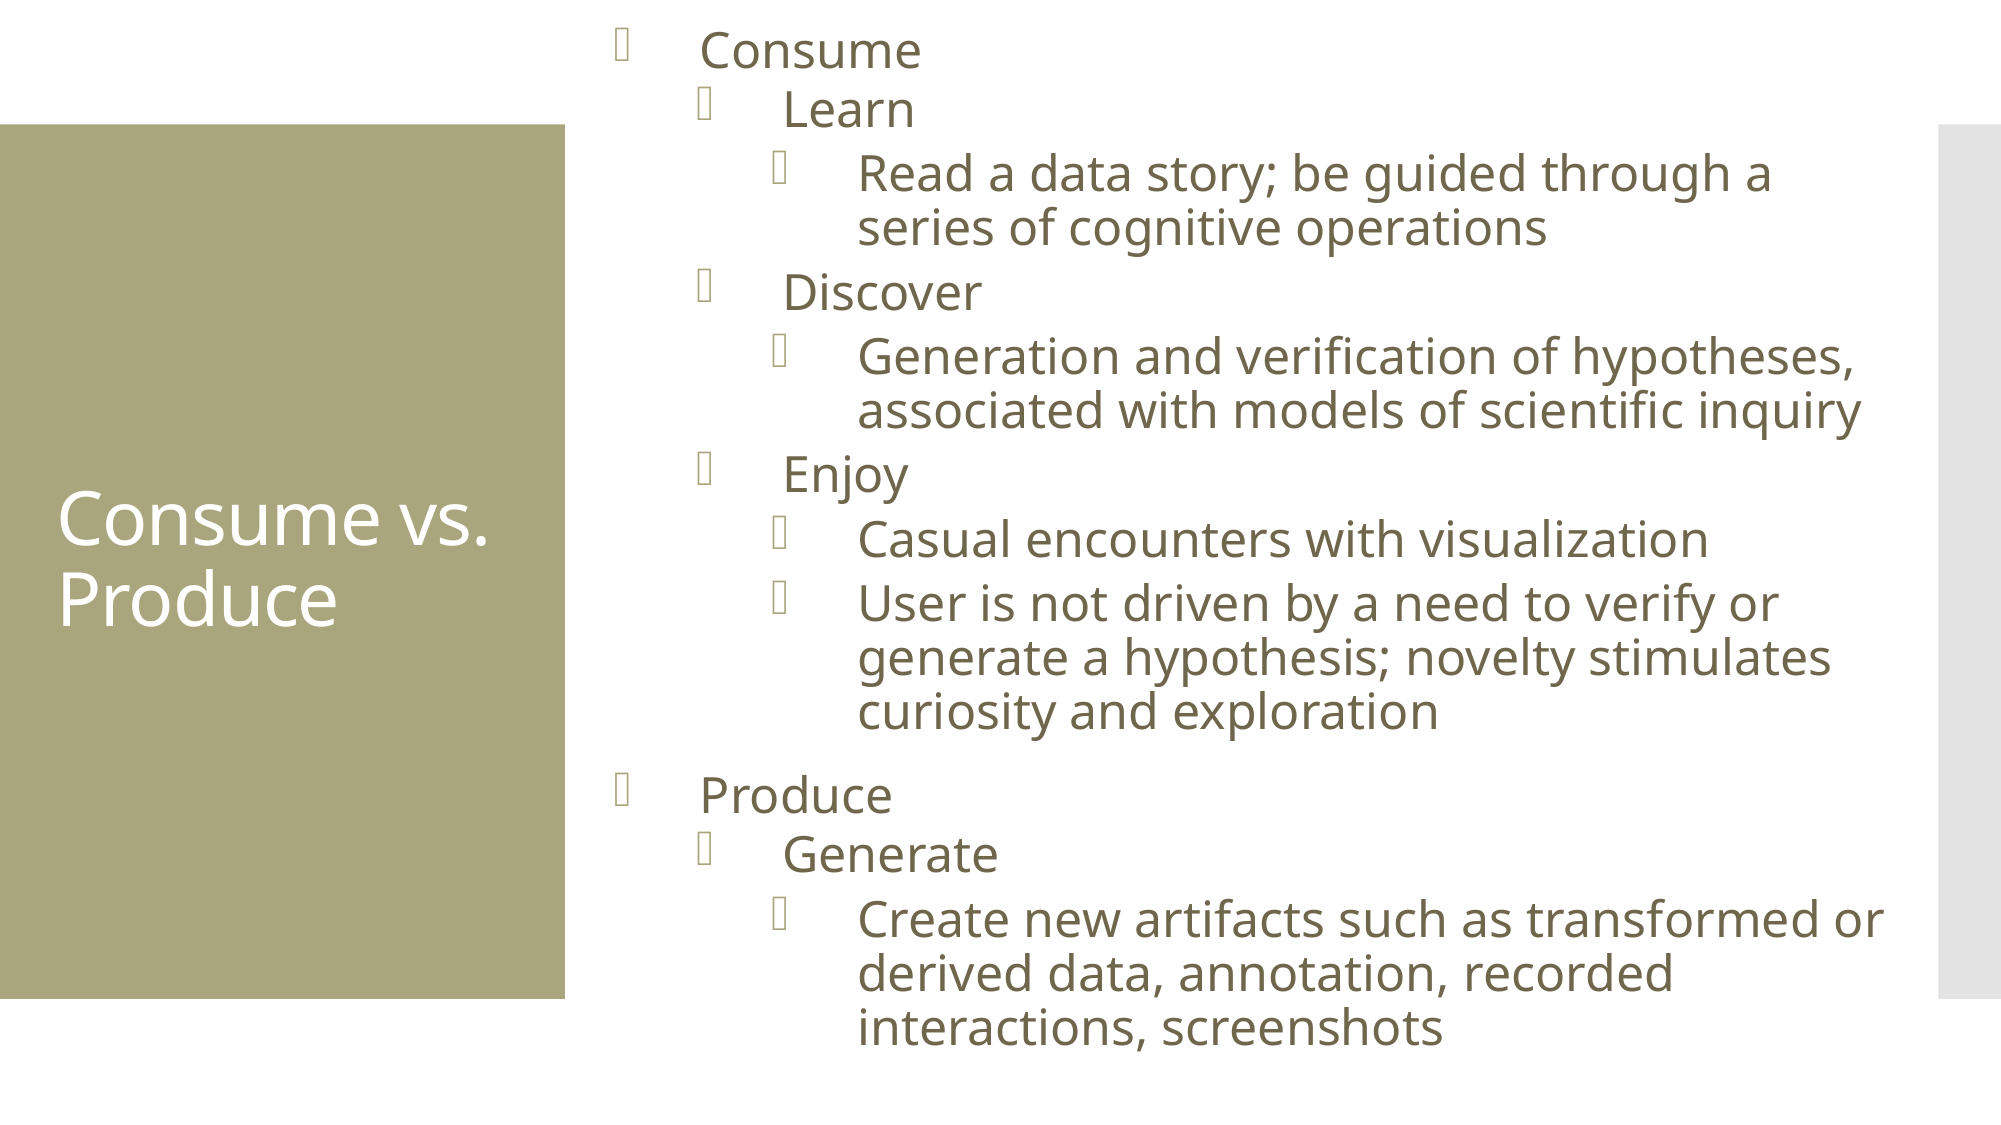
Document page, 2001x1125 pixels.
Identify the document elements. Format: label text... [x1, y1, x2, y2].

text_box Consume vs. Produce [41, 184, 546, 940]
text_box Consume Learn Read a data story; be guided through a series of cognitive operations Discover Generation and verification of hypotheses, associated with models of scientific inquiry Enjoy Casual encounters with visualization User is not driven by a need to verify or generate a hypothesis; novelty stimulates curiosity and exploration Produce Generate Create new artifacts such as transformed or derived data, annotation, recorded interactions, screenshots [579, 17, 1930, 1102]
